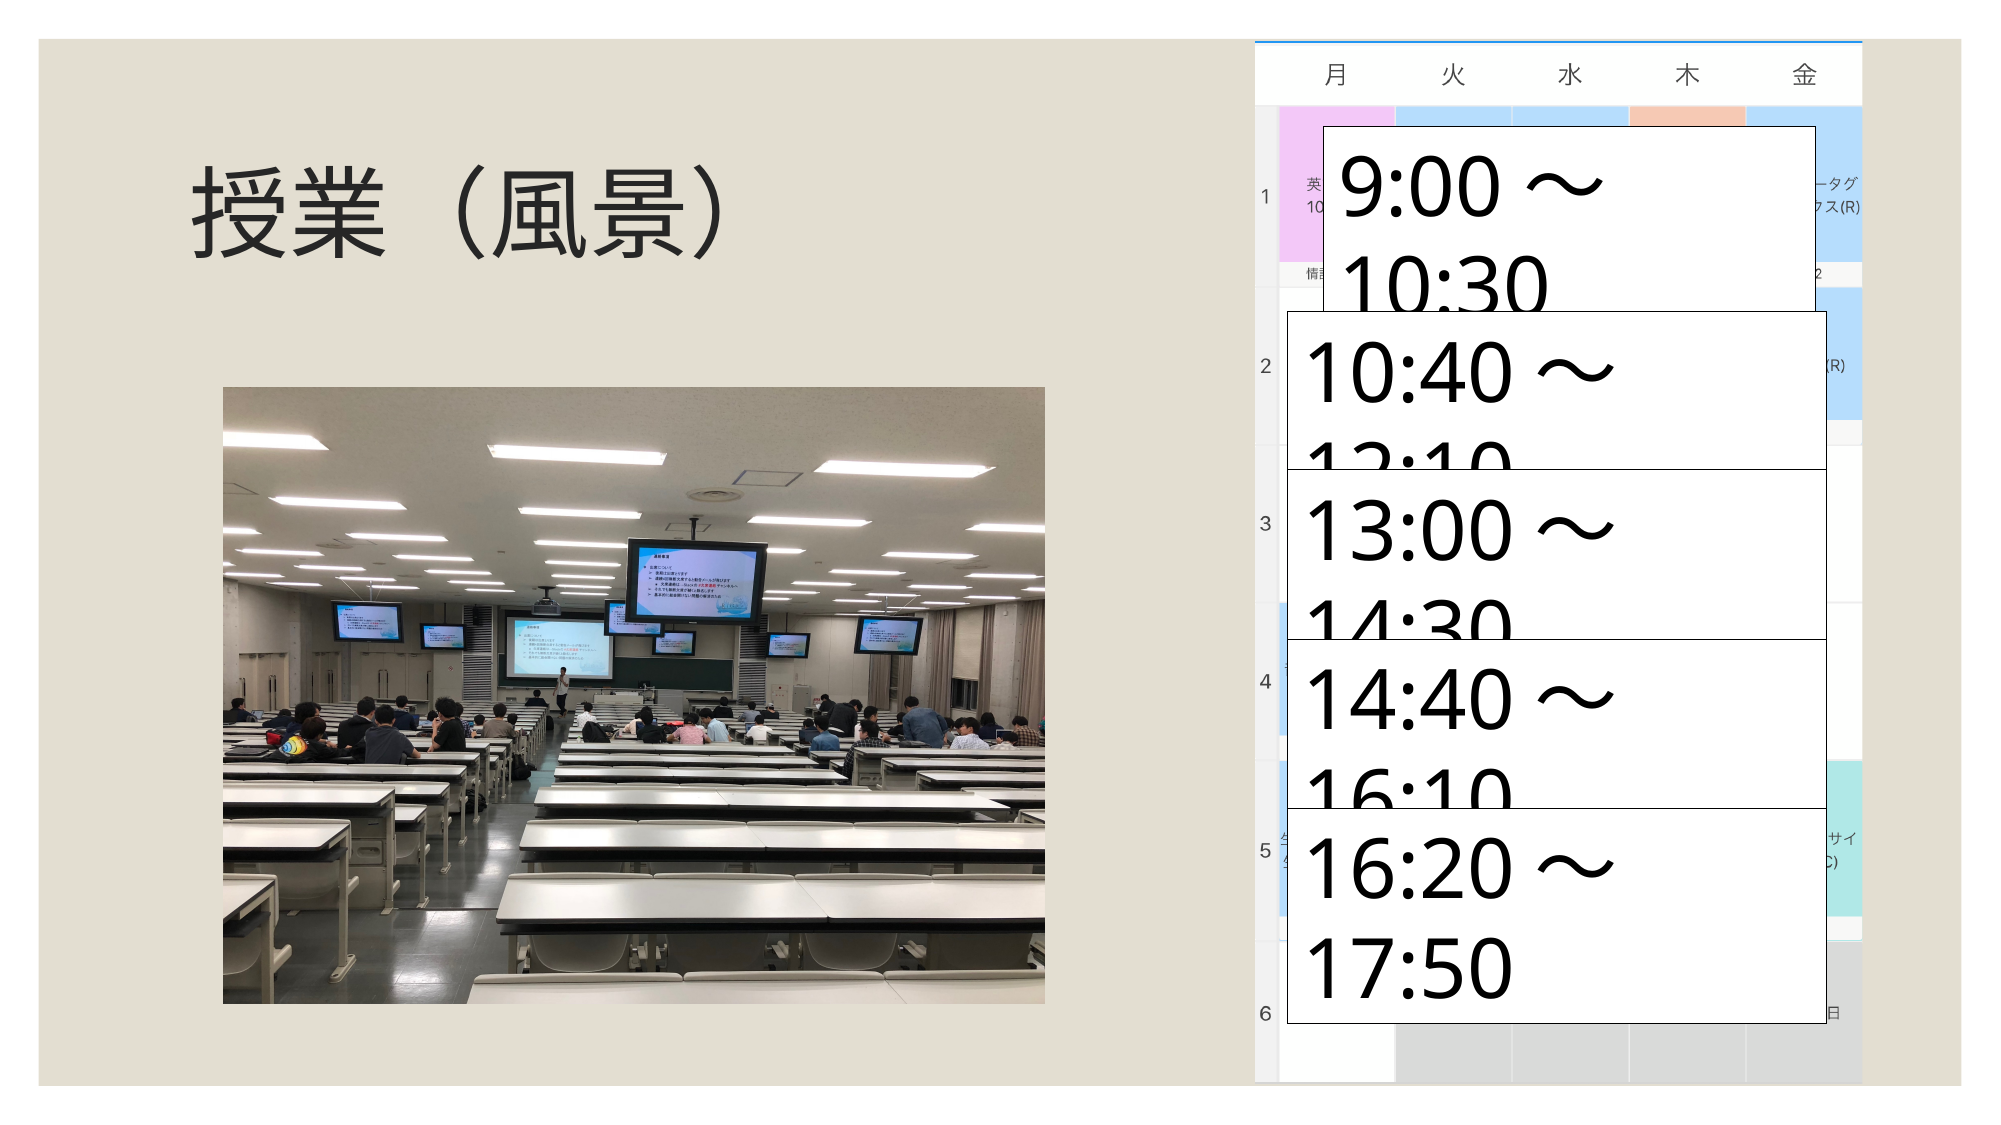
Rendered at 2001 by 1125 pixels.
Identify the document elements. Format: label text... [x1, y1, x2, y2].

picture [1254, 40, 1863, 1084]
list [223, 387, 1045, 1004]
title 授業（風景） [174, 105, 1249, 331]
